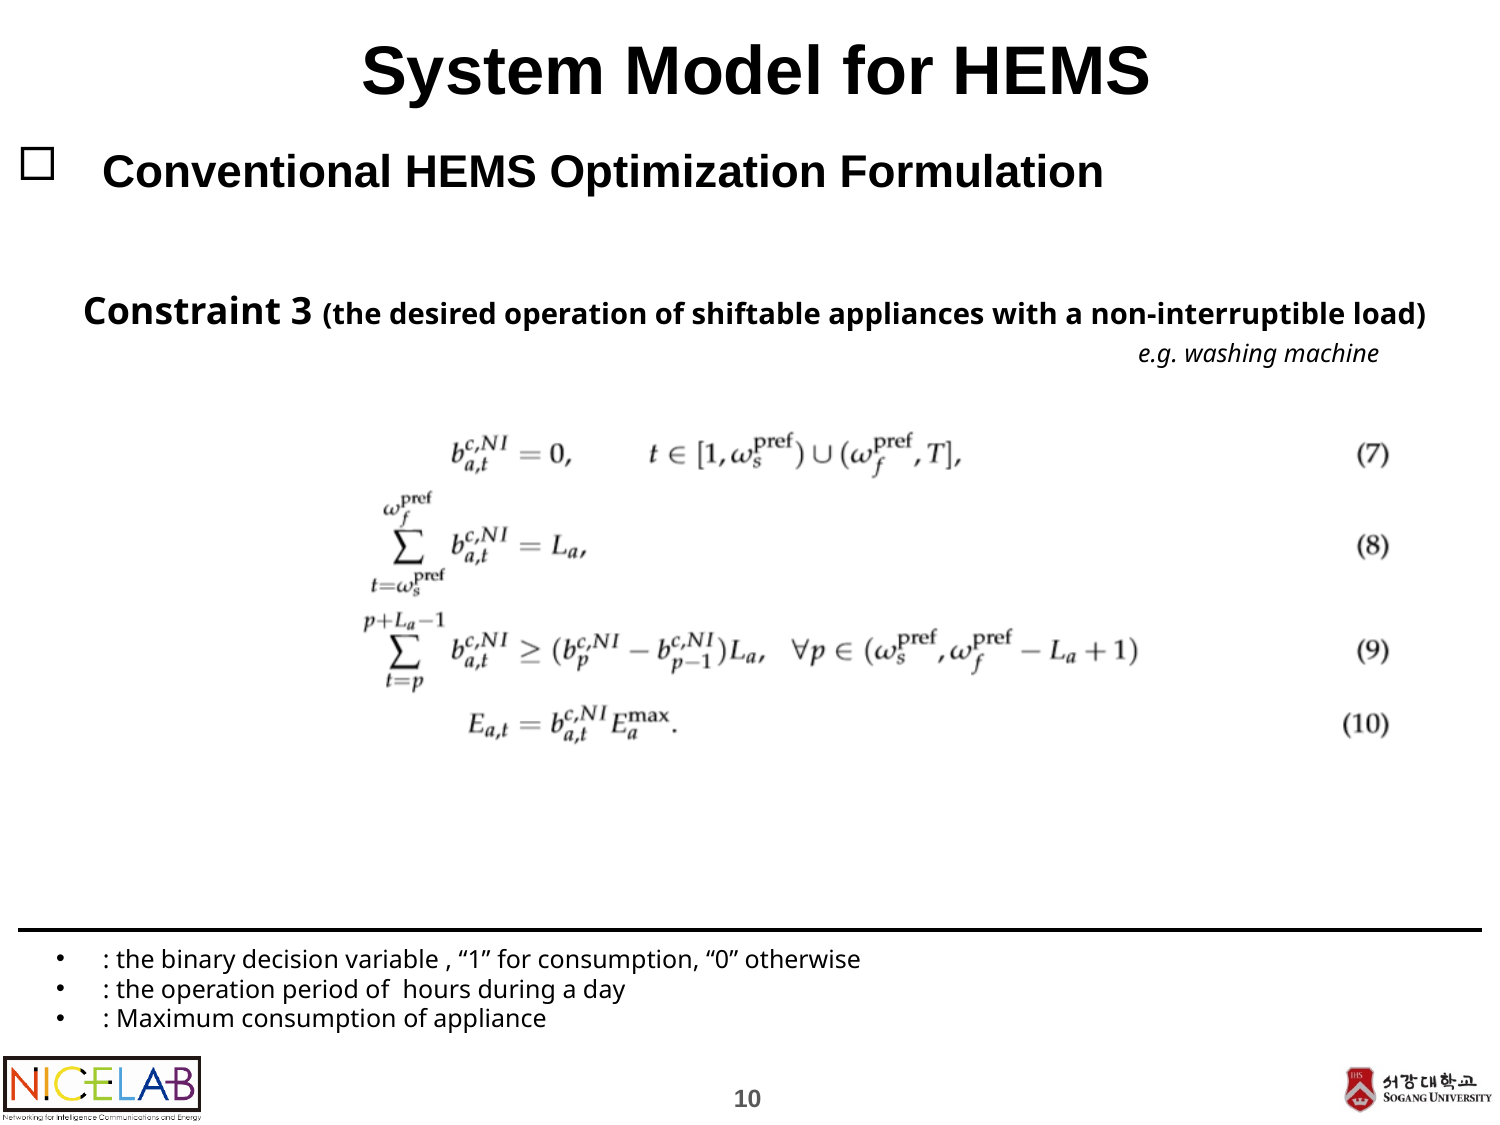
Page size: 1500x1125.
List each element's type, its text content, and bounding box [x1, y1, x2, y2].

text_box Constraint 3 (the desired operation of shiftable appliances with a non-interruptible load) [68, 280, 1450, 340]
picture [1339, 1066, 1496, 1113]
title System Model for HEMS [87, 14, 1425, 130]
text_box e.g. washing machine [1123, 330, 1395, 375]
picture [114, 410, 1398, 757]
list Conventional HEMS Optimization Formulation [0, 130, 1500, 219]
picture [3, 1056, 201, 1121]
